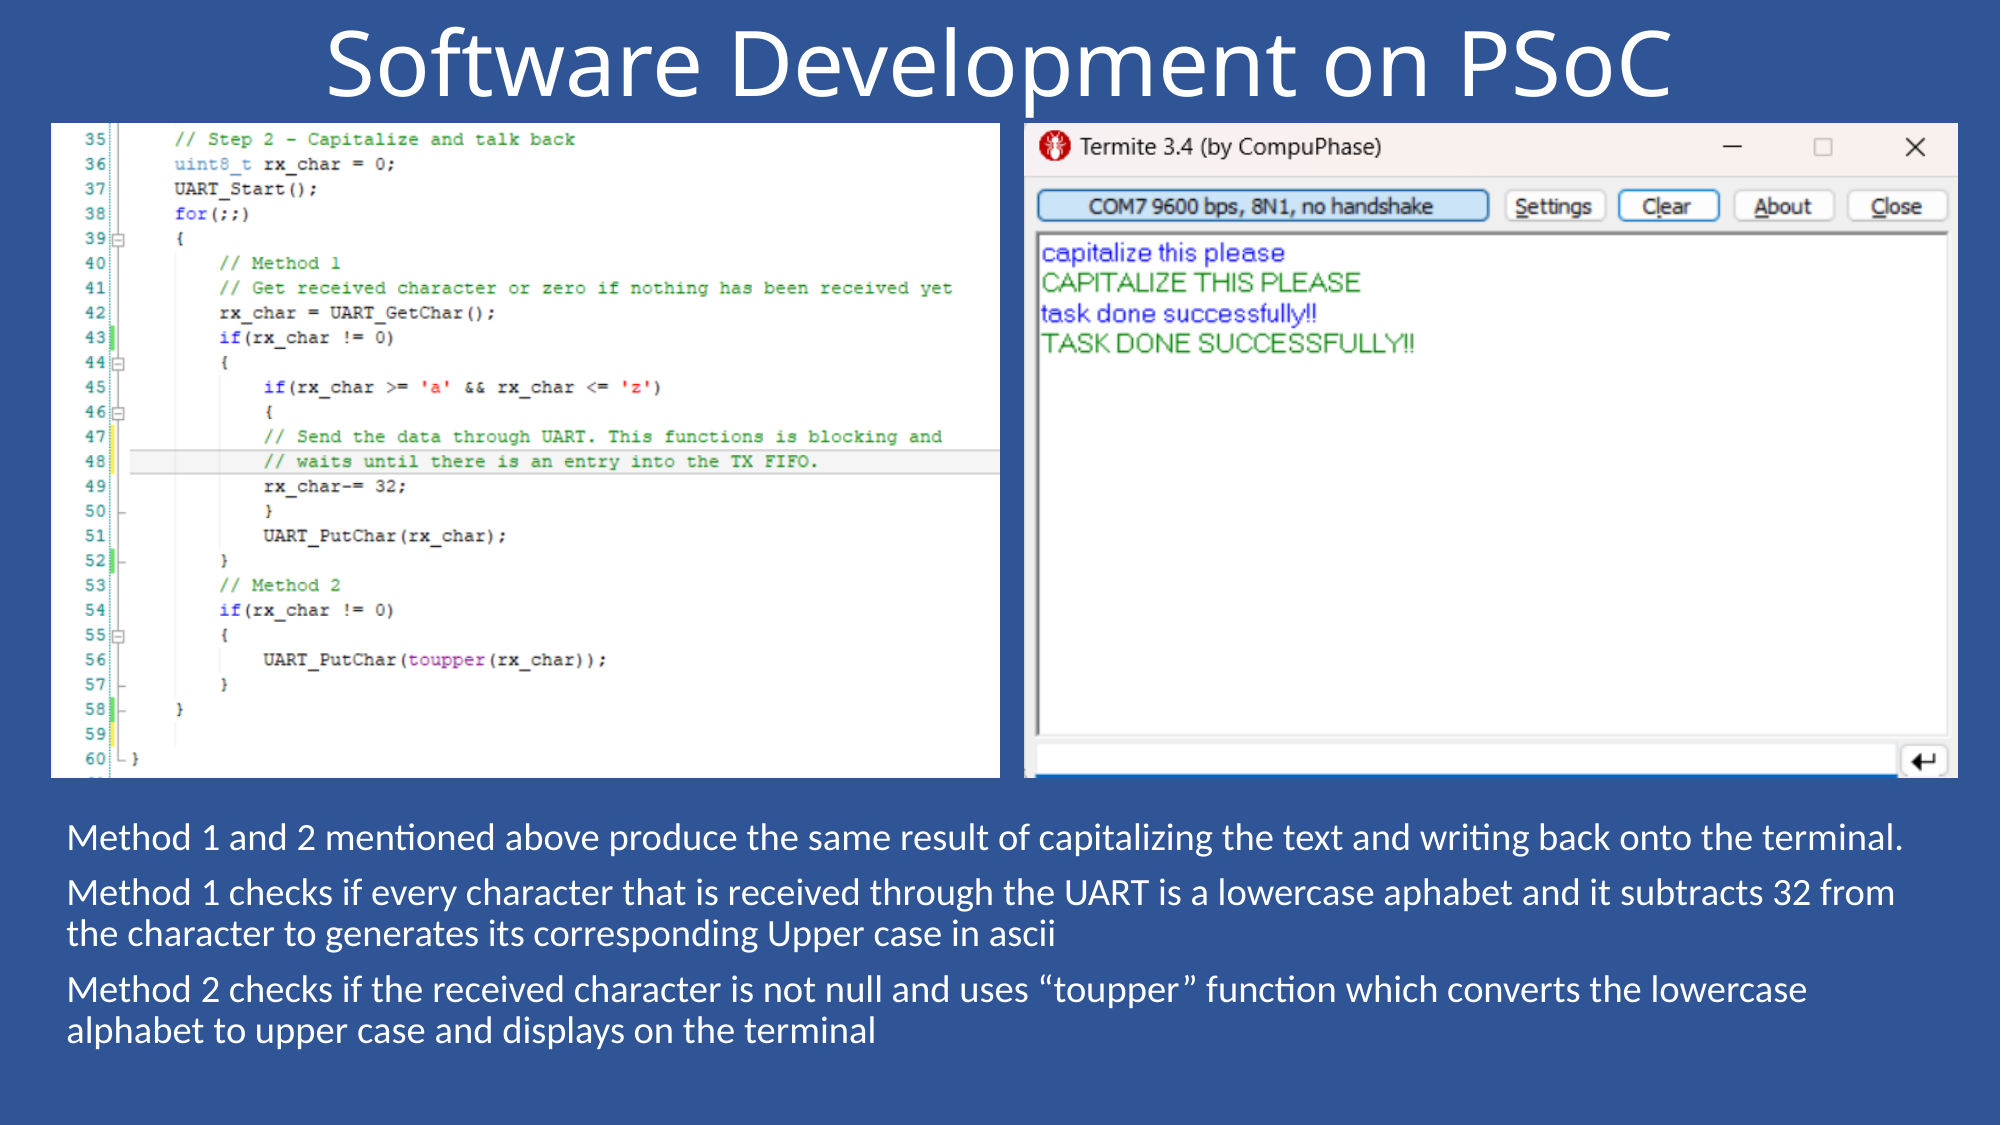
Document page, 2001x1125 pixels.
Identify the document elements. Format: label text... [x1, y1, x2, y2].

picture [1024, 123, 1958, 778]
title Software Development on PSoC [137, 10, 1863, 124]
picture [51, 123, 1000, 778]
text_box [0, 0, 2000, 1125]
list Method 1 and 2 mentioned above produce the same result of capitalizing the text and writing back onto the terminal. Method 1 checks if every character that is received through the UART is a lowercase aphabet and it subtracts 32 from the character to generates its corresponding Upper case in ascii Method 2 checks if the received character is not null and uses “toupper” function which converts the lowercase alphabet to upper case and displays on the terminal [51, 809, 1958, 1100]
